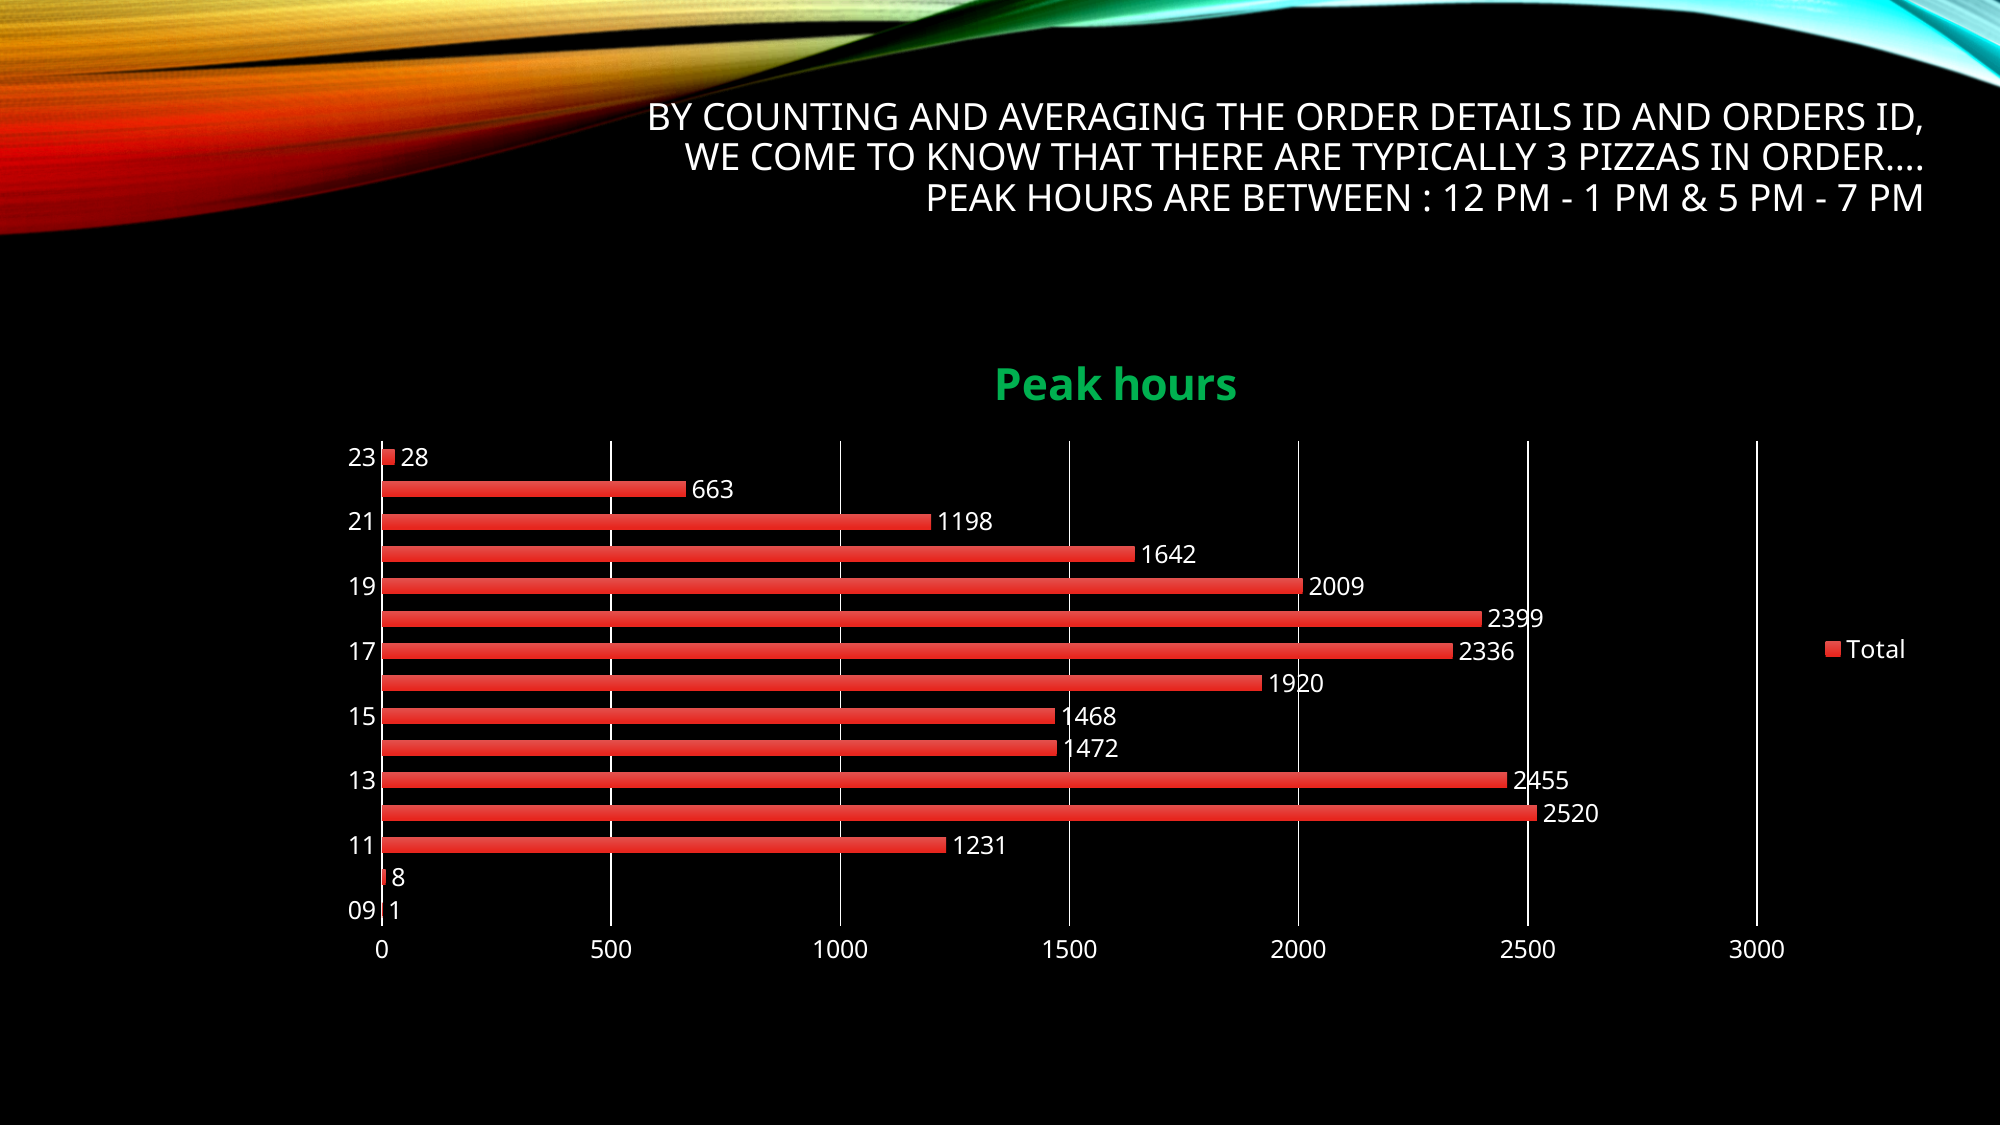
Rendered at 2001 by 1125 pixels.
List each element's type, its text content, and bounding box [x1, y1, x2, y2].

picture [0, 0, 2000, 237]
chart [315, 318, 1927, 980]
title By Counting and Averaging the Order details id and Orders id, we come to know that there are typically 3 pizzas in order…. PEAK HOURS ARE BETWEEN : 12 PM - 1 PM & 5 PM - 7 PM [618, 55, 1941, 263]
